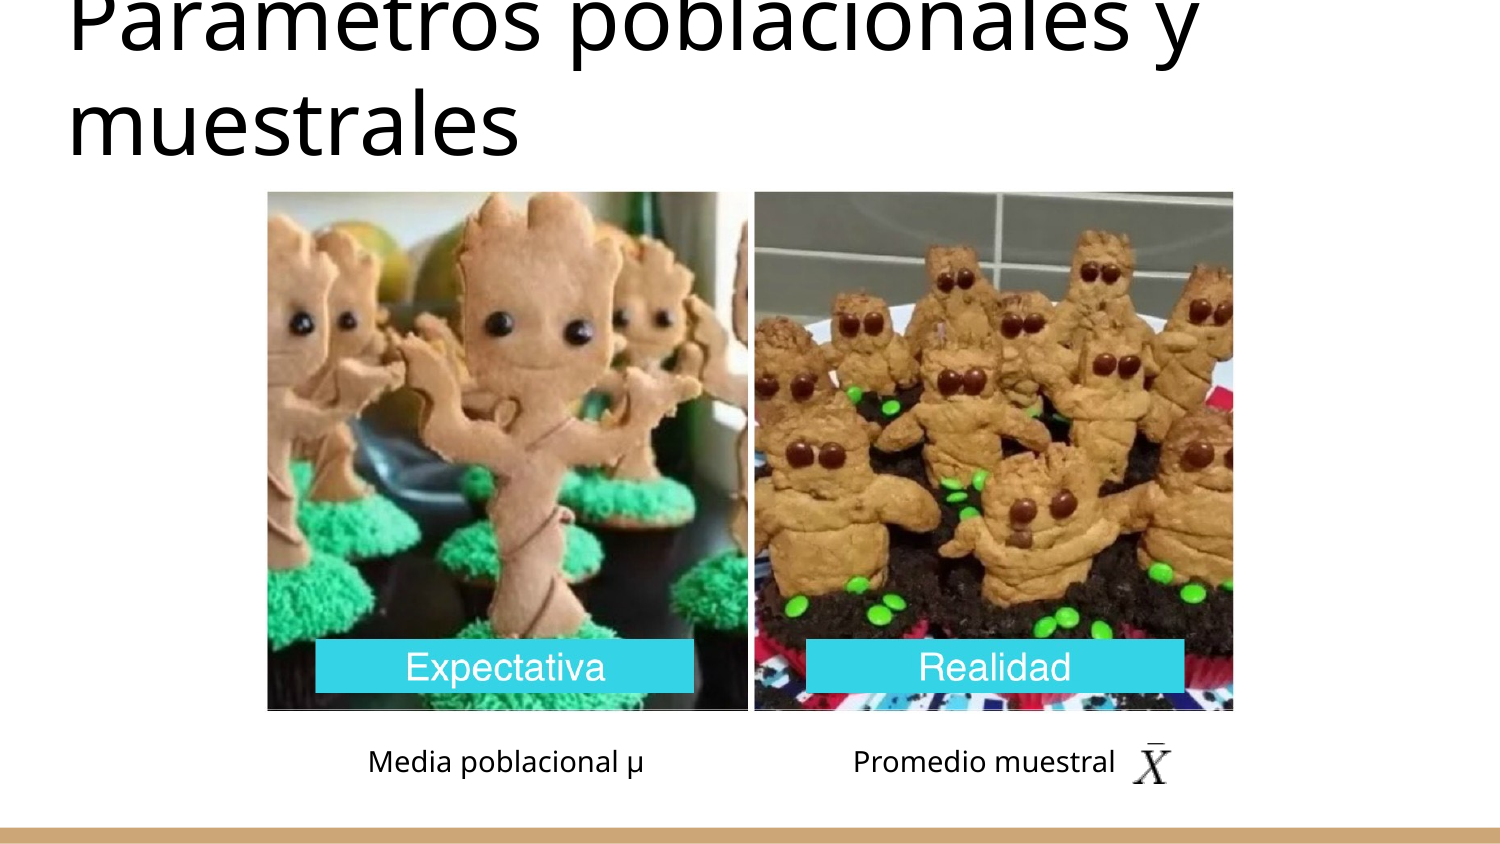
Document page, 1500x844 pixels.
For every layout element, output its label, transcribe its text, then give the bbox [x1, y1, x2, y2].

picture [264, 187, 1236, 715]
text_box Promedio muestral [815, 728, 1162, 799]
picture [1131, 742, 1173, 784]
title Parámetros poblacionales y muestrales [51, 51, 1449, 189]
text_box Media poblacional μ [333, 728, 680, 799]
